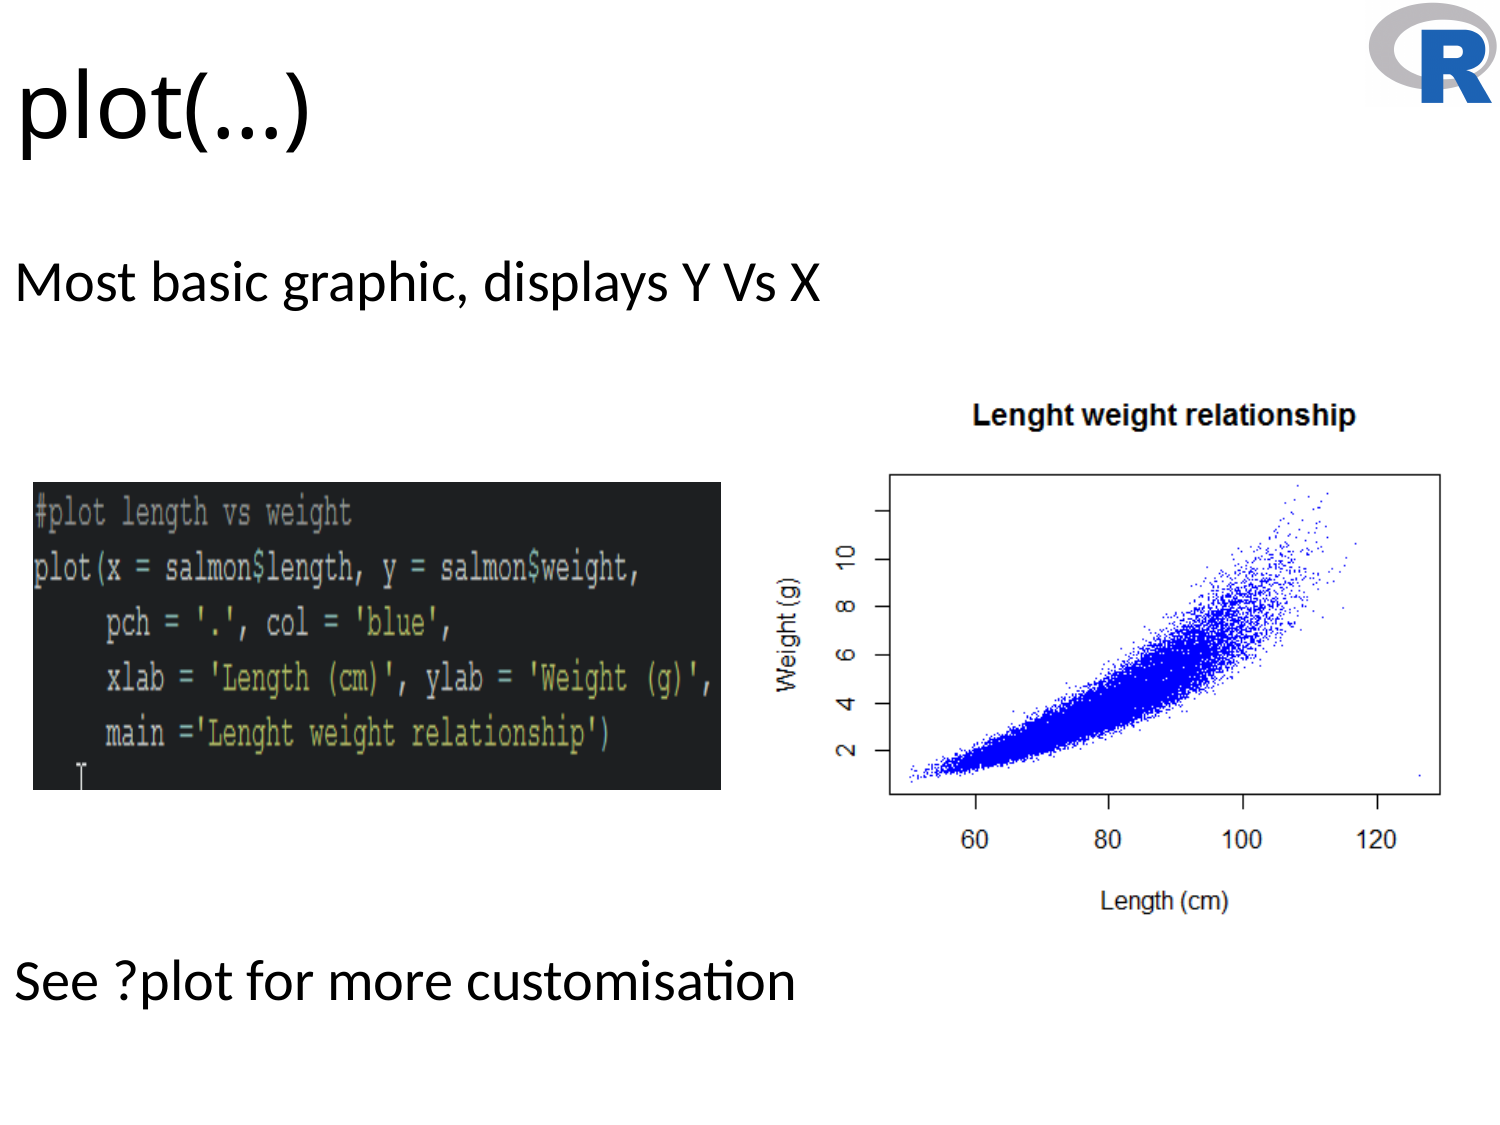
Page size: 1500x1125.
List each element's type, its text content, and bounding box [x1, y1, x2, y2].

picture [32, 482, 721, 790]
text_box Most basic graphic, displays Y Vs X See ?plot for more customisation [0, 235, 1258, 1020]
picture [1365, 0, 1500, 107]
title plot(…) [0, 0, 1397, 218]
picture [768, 396, 1452, 927]
